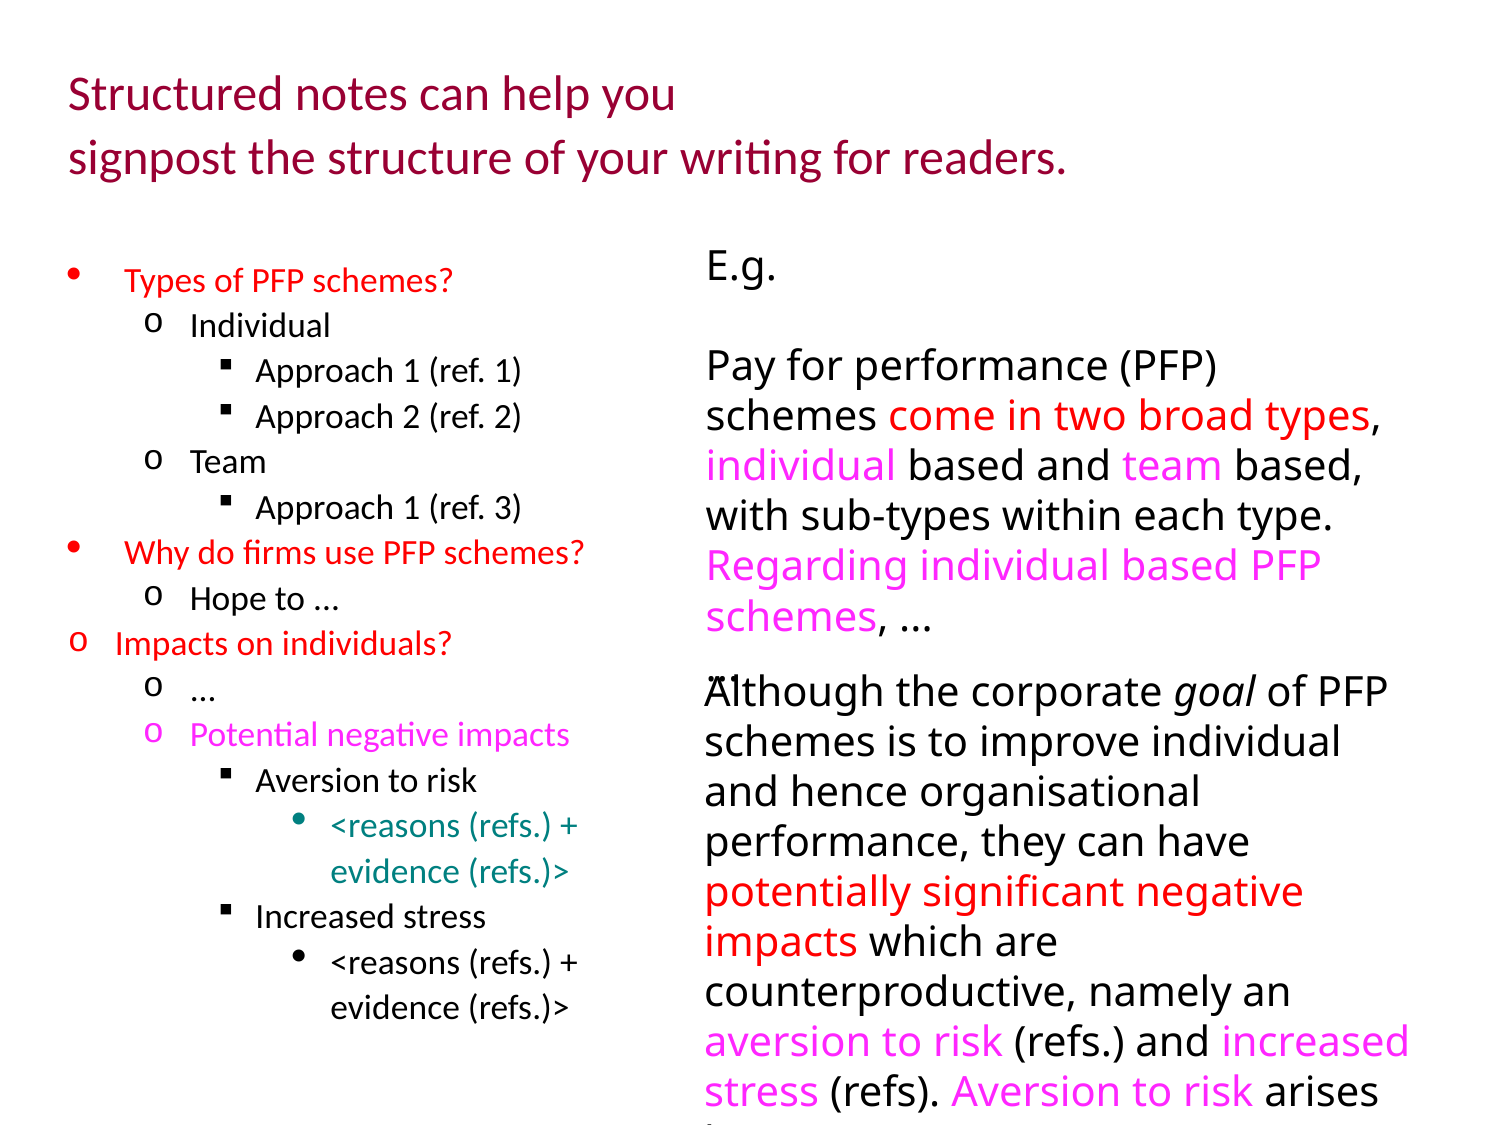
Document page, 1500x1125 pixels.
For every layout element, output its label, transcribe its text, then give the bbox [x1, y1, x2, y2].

text_box Types of PFP schemes? Individual Approach 1 (ref. 1) Approach 2 (ref. 2) Team Approach 1 (ref. 3) Why do firms use PFP schemes? Hope to ... Impacts on individuals? ... Potential negative impacts Aversion to risk <reasons (refs.) + evidence (refs.)> Increased stress <reasons (refs.) + evidence (refs.)> [53, 246, 621, 1034]
text_box Structured notes can help you signpost the structure of your writing for readers. [53, 48, 1447, 192]
text_box E.g. Pay for performance (PFP) schemes come in two broad types, individual based and team based, with sub-types within each type. Regarding individual based PFP schemes, ... ... [690, 231, 1400, 657]
text_box Although the corporate goal of PFP schemes is to improve individual and hence organisational performance, they can have potentially significant negative impacts which are counterproductive, namely an aversion to risk (refs.) and increased stress (refs). Aversion to risk arises because ... [689, 657, 1440, 1125]
